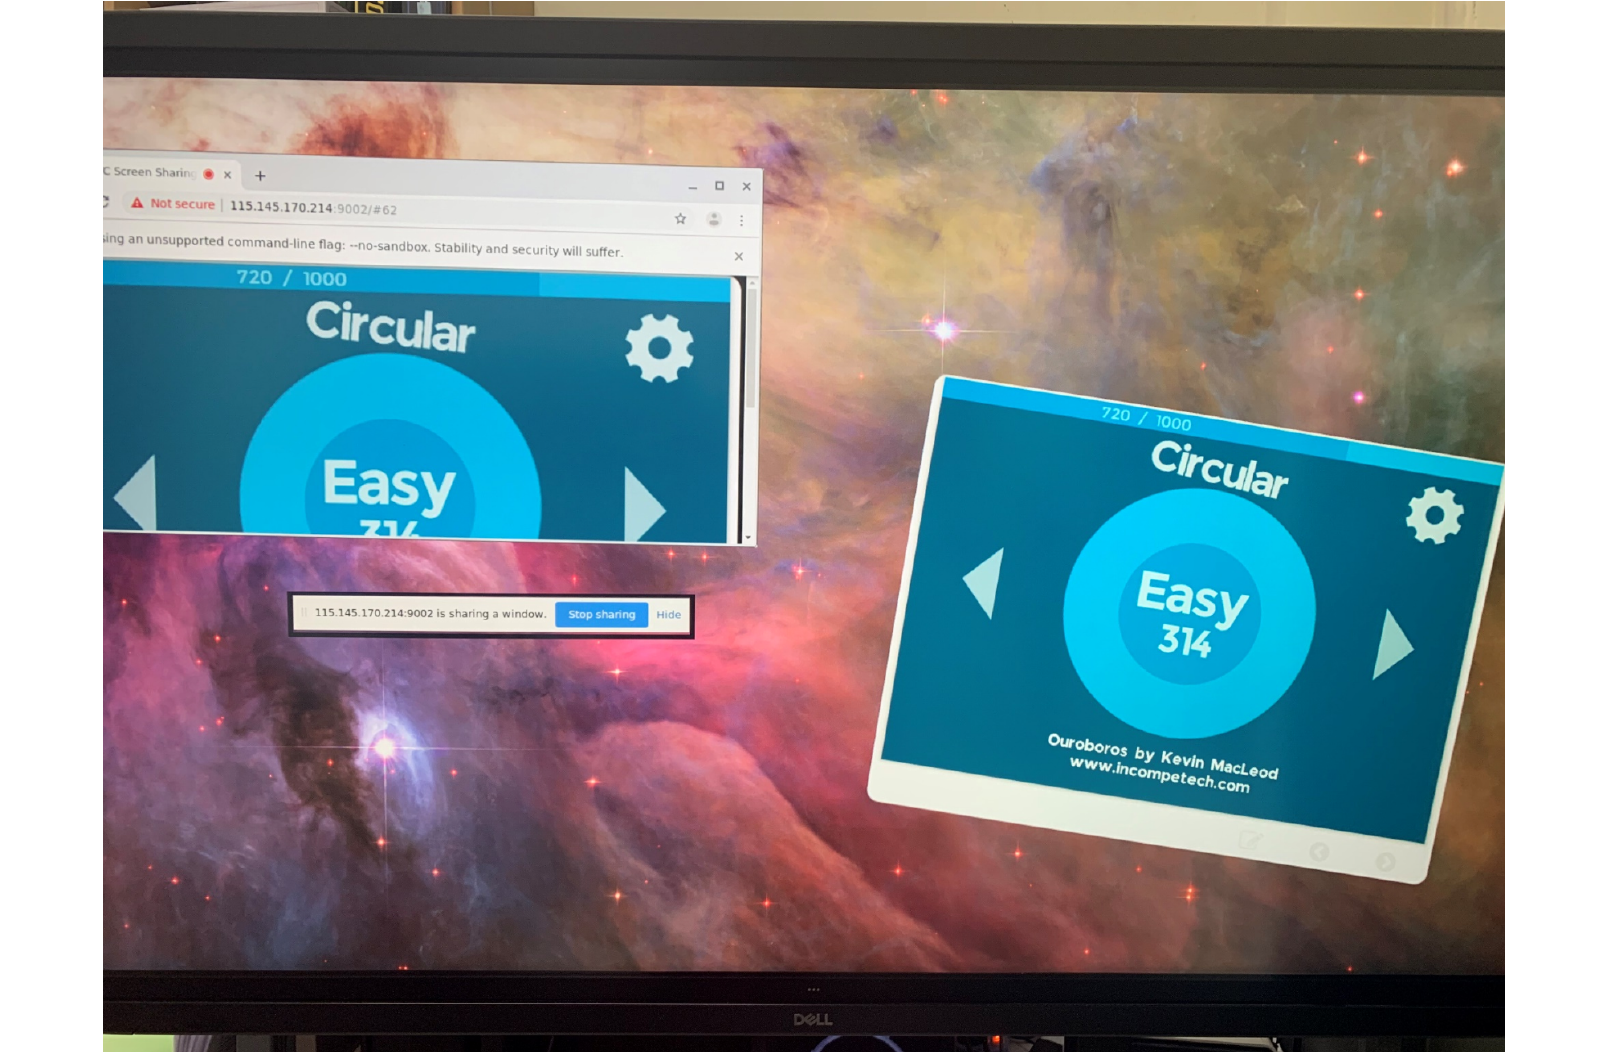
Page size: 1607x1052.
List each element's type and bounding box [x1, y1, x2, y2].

picture [102, 0, 1505, 1052]
